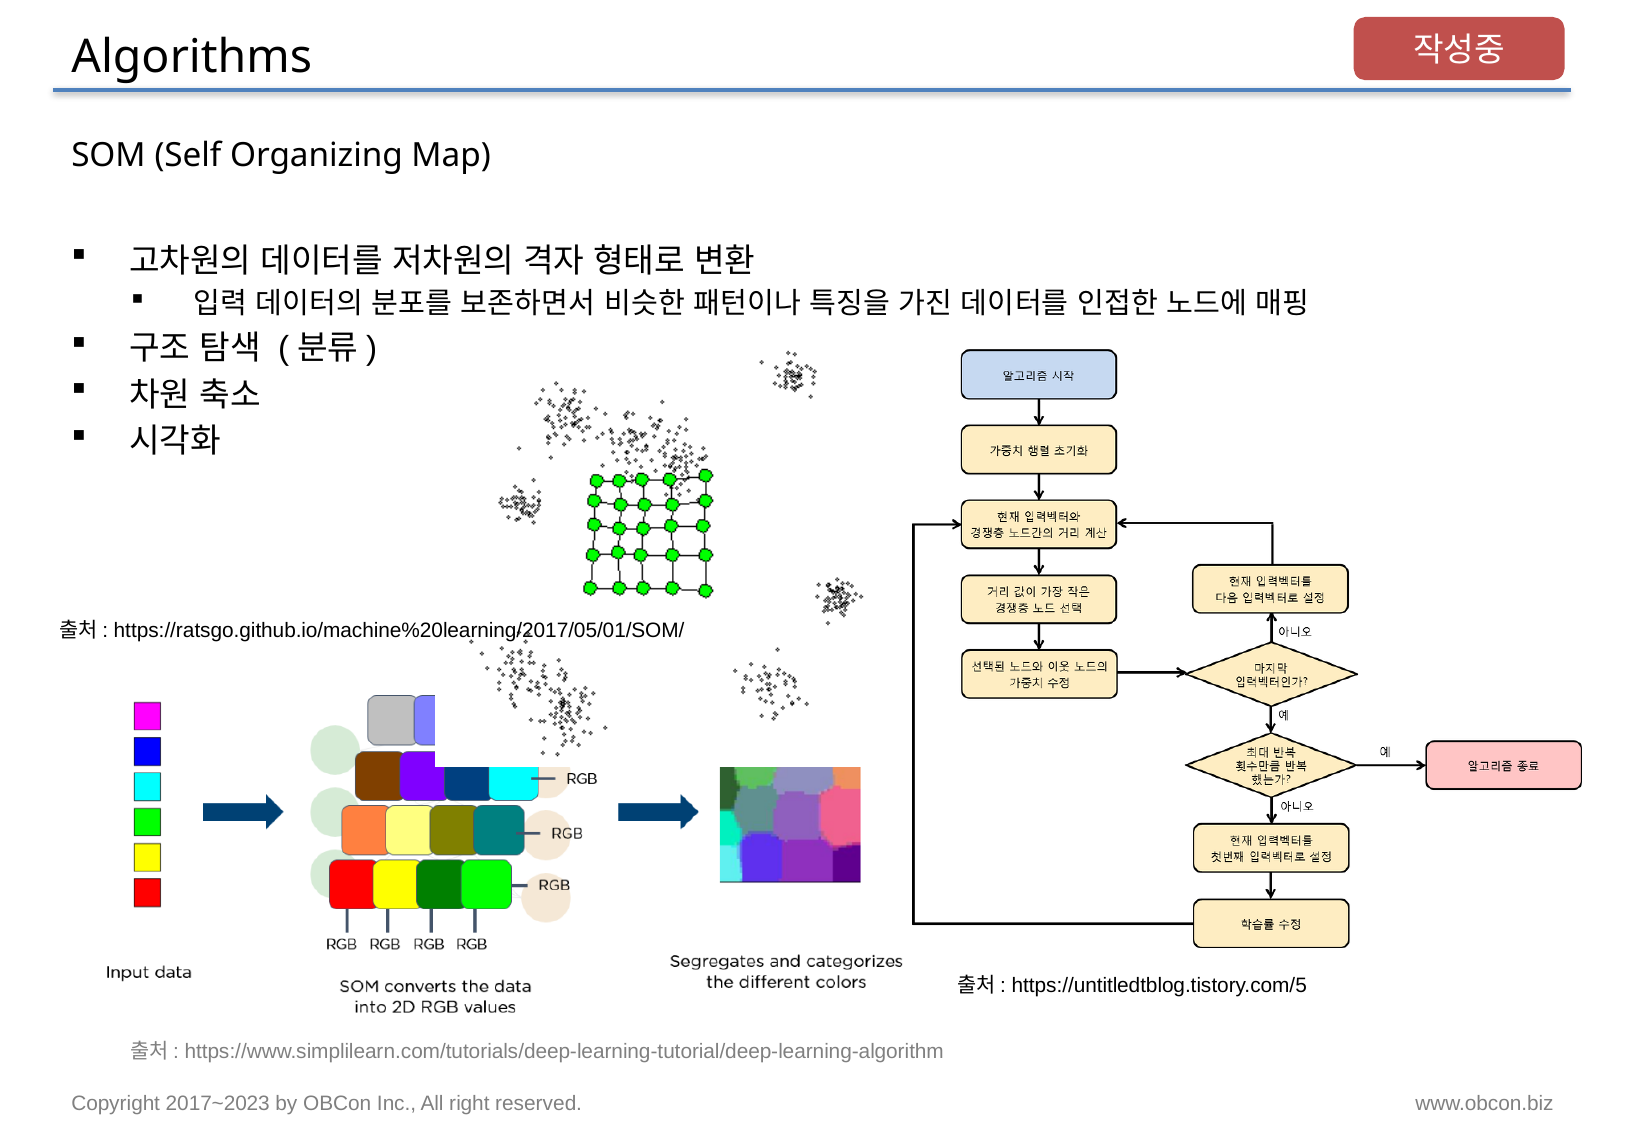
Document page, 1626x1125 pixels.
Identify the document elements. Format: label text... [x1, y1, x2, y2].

list SOM (Self Organizing Map) [56, 125, 1569, 181]
text_box 고차원의 데이터를 저차원의 격자 형태로 변환 입력 데이터의 분포를 보존하면서 비슷한 패턴이나 특징을 가진 데이터를 인접한 노드에 매핑 구조 탐색 (분류) 차원 축소 시각화 [56, 231, 1569, 467]
title Algorithms [56, 19, 1569, 90]
text_box 출처: https://ratsgo.github.io/machine%20learning/2017/05/01/SOM/ [44, 609, 430, 650]
text_box 출처: https://untitledtblog.tistory.com/5 [942, 964, 1557, 1004]
picture [103, 322, 1582, 1019]
text_box 작성중 [1353, 16, 1565, 81]
text_box 출처: https://www.simplilearn.com/tutorials/deep-learning-tutorial/deep-learning-algorithm [115, 1030, 1037, 1070]
